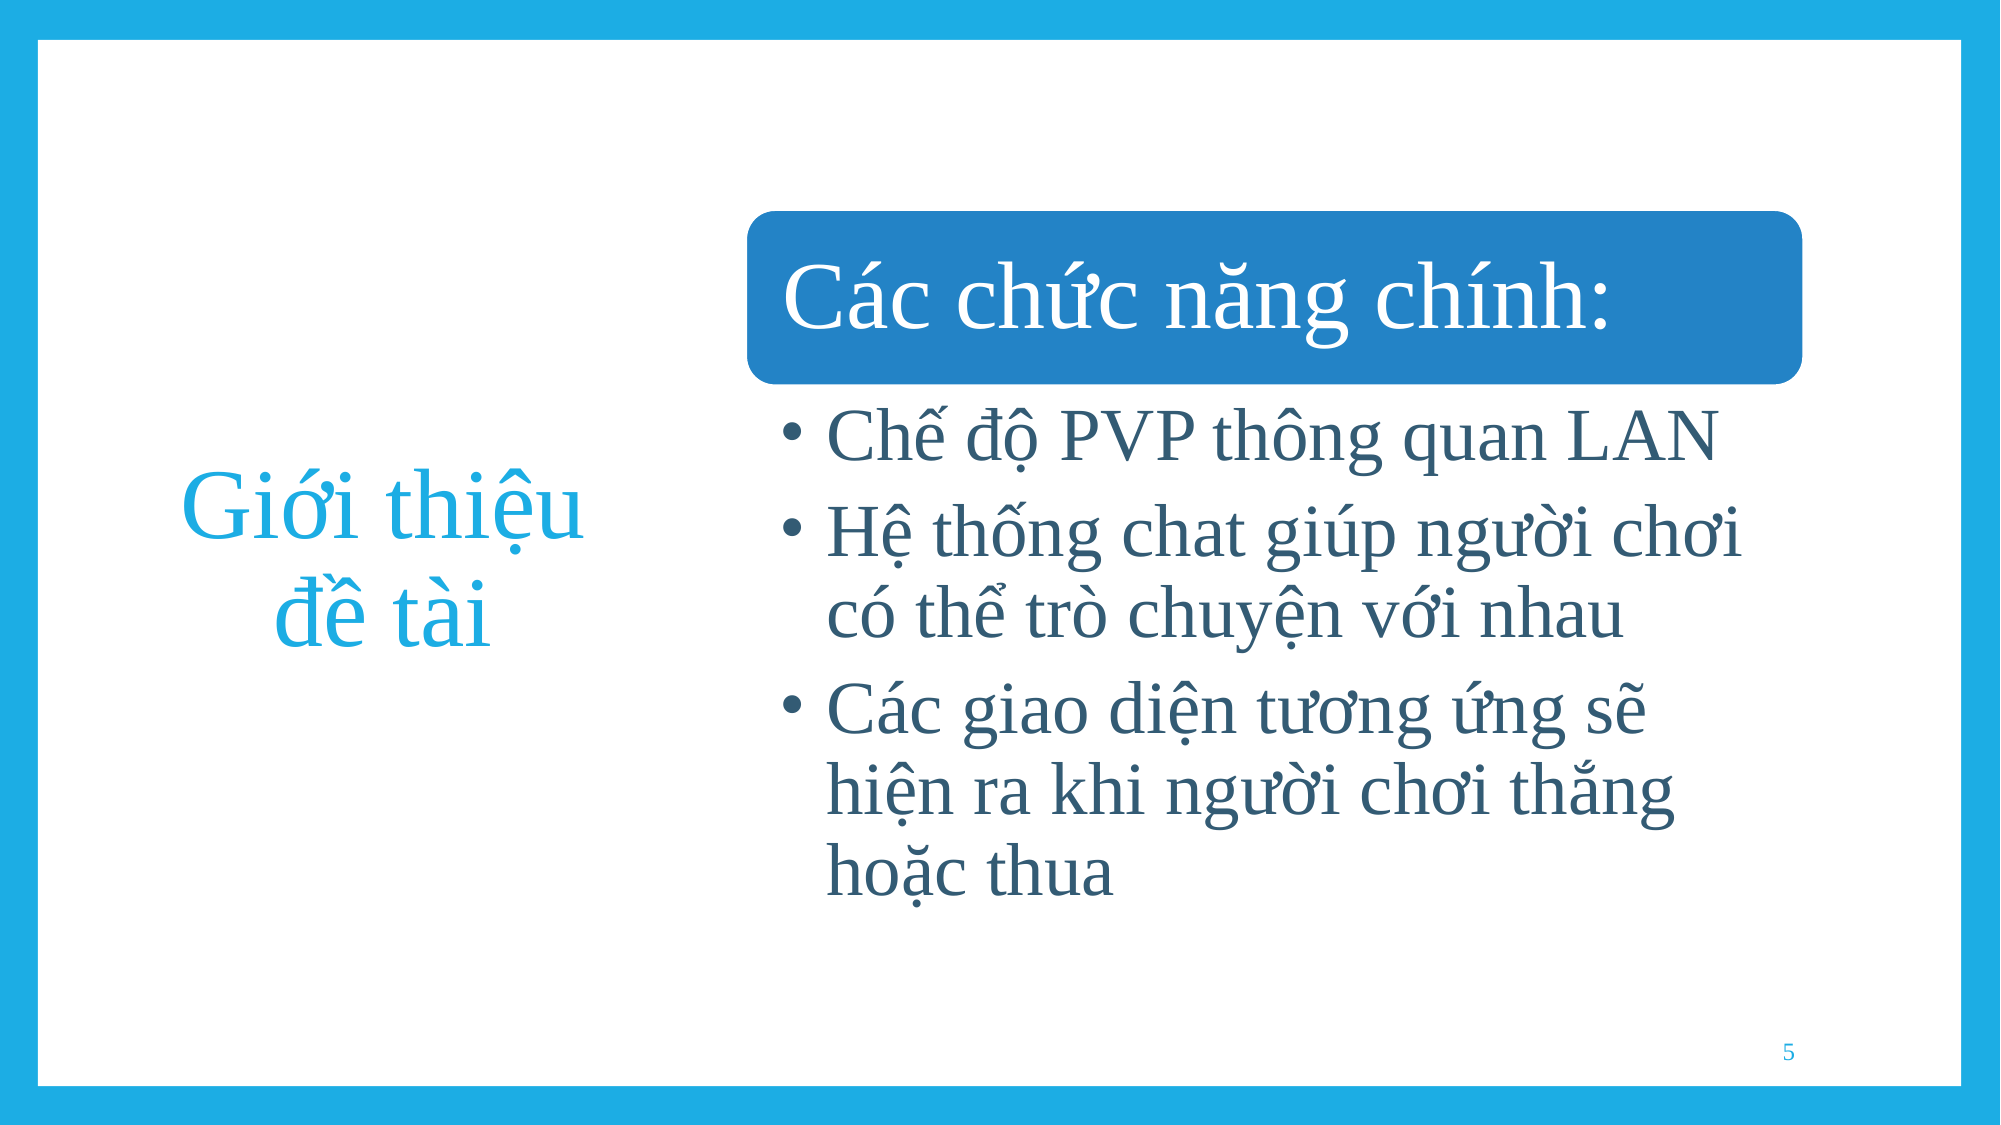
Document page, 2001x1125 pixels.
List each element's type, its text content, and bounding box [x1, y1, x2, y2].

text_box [745, 209, 1805, 918]
slide_number 5 [1530, 1020, 1811, 1081]
title Giới thiệu đề tài [107, 99, 659, 1020]
